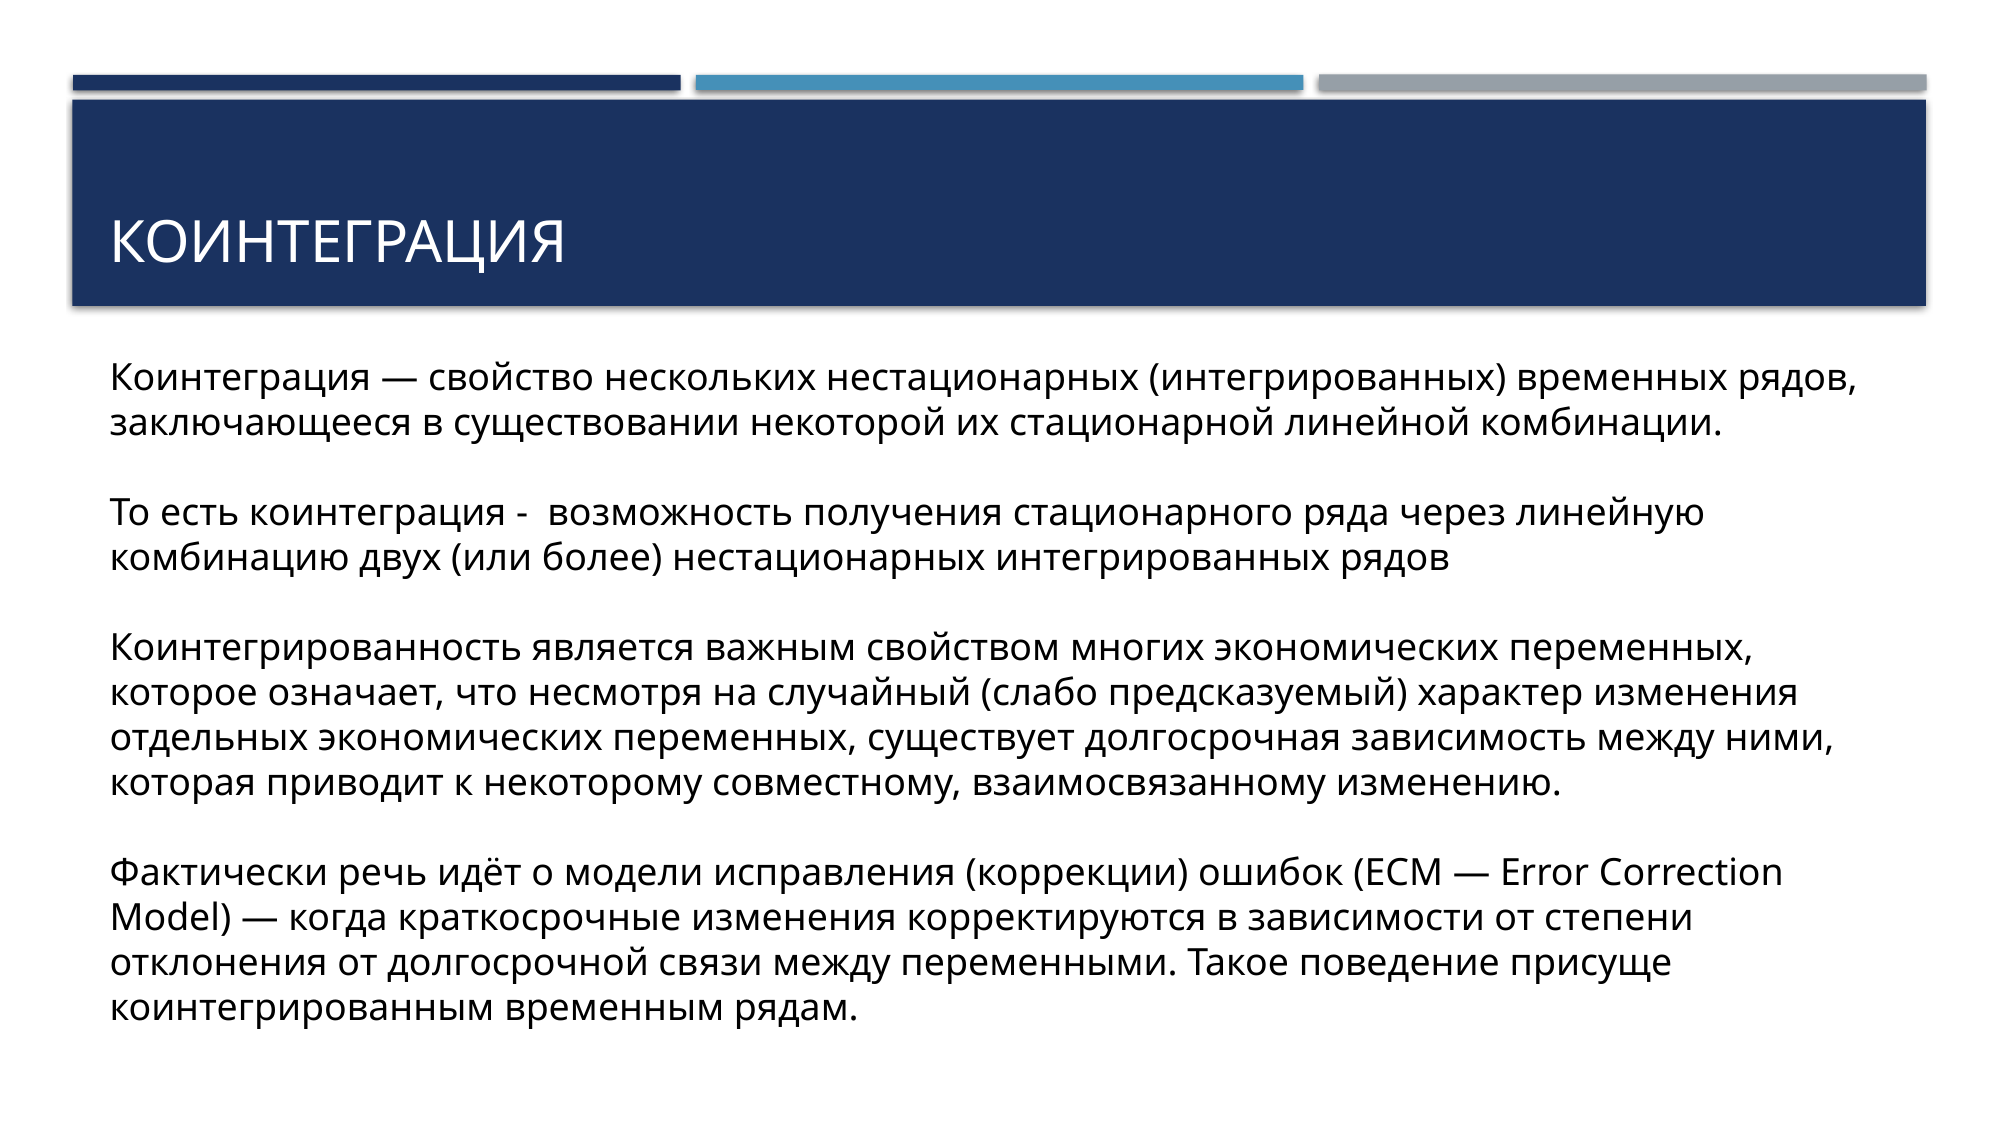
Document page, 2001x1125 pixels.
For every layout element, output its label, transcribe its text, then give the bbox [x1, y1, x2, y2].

text_box Коинтеграция — свойство нескольких нестационарных (интегрированных) временных рядов, заключающееся в существовании некоторой их стационарной линейной комбинации. То есть коинтеграция - возможность получения стационарного ряда через линейную комбинацию двух (или более) нестационарных интегрированных рядов Коинтегрированность является важным свойством многих экономических переменных, которое означает, что несмотря на случайный (слабо предсказуемый) характер изменения отдельных экономических переменных, существует долгосрочная зависимость между ними, которая приводит к некоторому совместному, взаимосвязанному изменению. Фактически речь идёт о модели исправления (коррекции) ошибок (ECM — Error Correction Model) — когда краткосрочные изменения корректируются в зависимости от степени отклонения от долгосрочной связи между переменными. Такое поведение присуще коинтегрированным временным рядам. [94, 345, 1905, 1036]
title коинтеграция [94, 119, 1904, 282]
